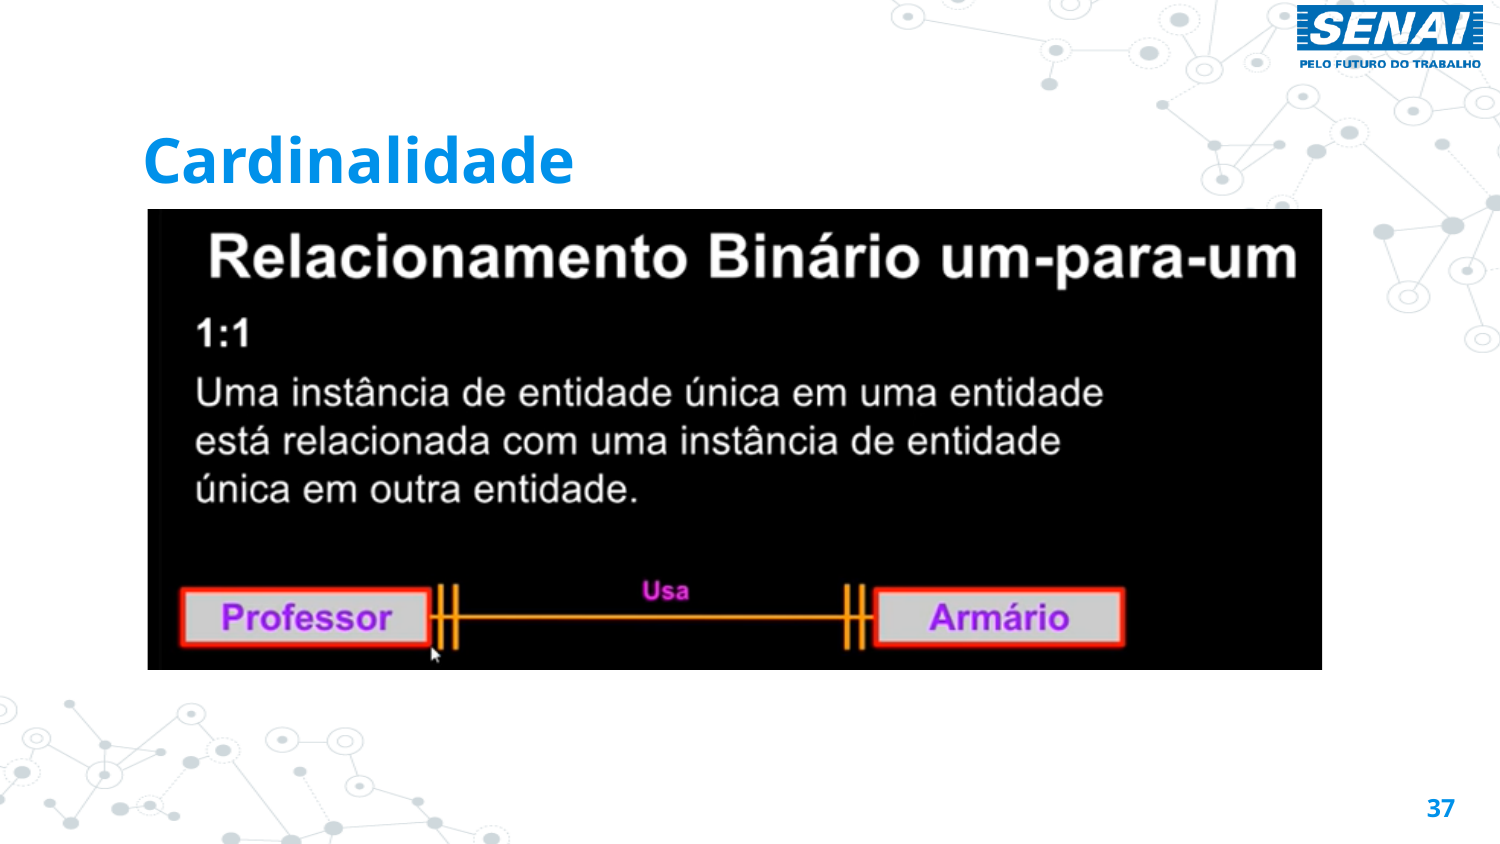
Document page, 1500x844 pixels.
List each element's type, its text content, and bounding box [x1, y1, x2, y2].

title Cardinalidade [128, 93, 1372, 210]
slide_number 37 [1378, 779, 1469, 844]
picture [0, 0, 1500, 844]
